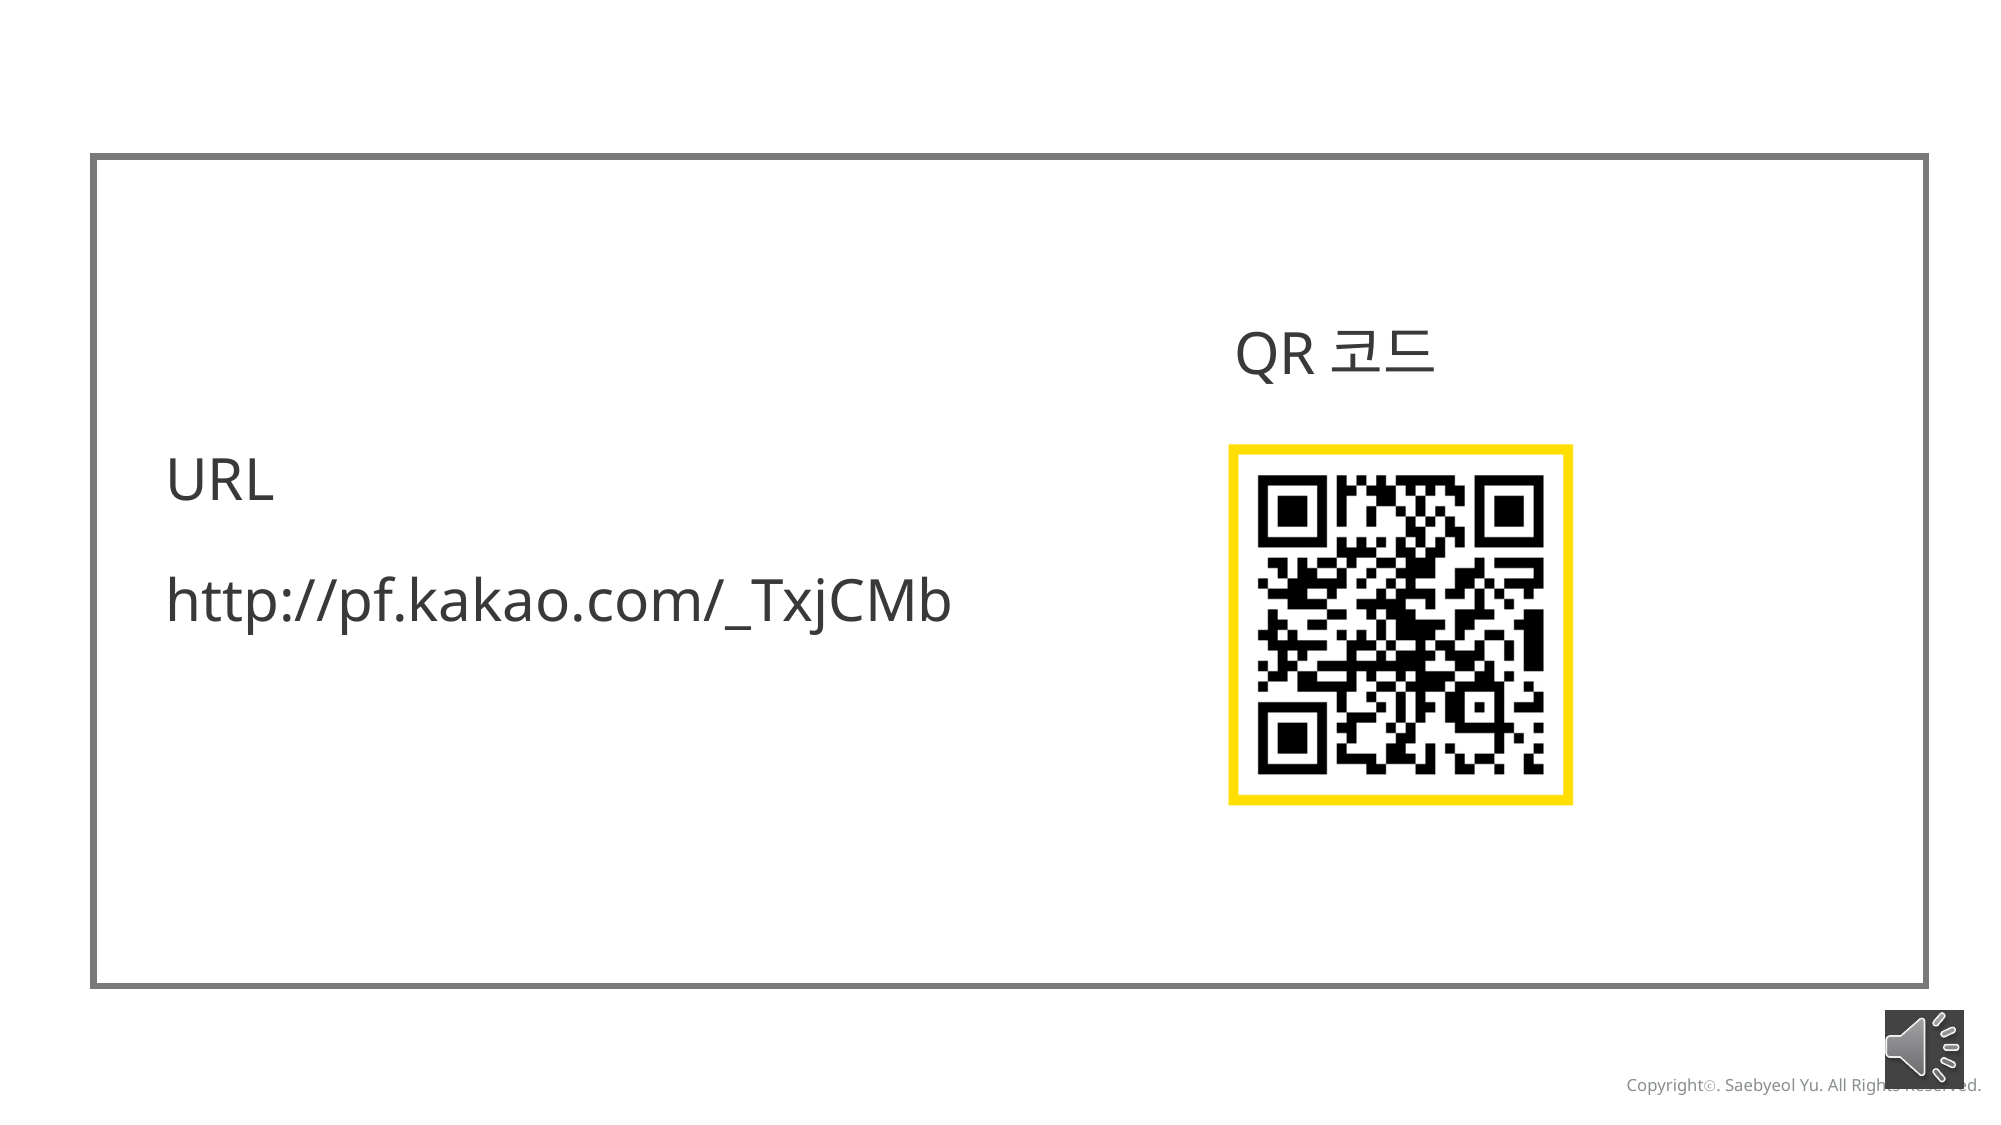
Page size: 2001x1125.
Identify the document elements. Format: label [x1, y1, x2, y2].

picture [1884, 1009, 1965, 1090]
text_box [1150, 308, 1963, 888]
text_box [92, 155, 1927, 987]
text_box [150, 434, 1150, 642]
